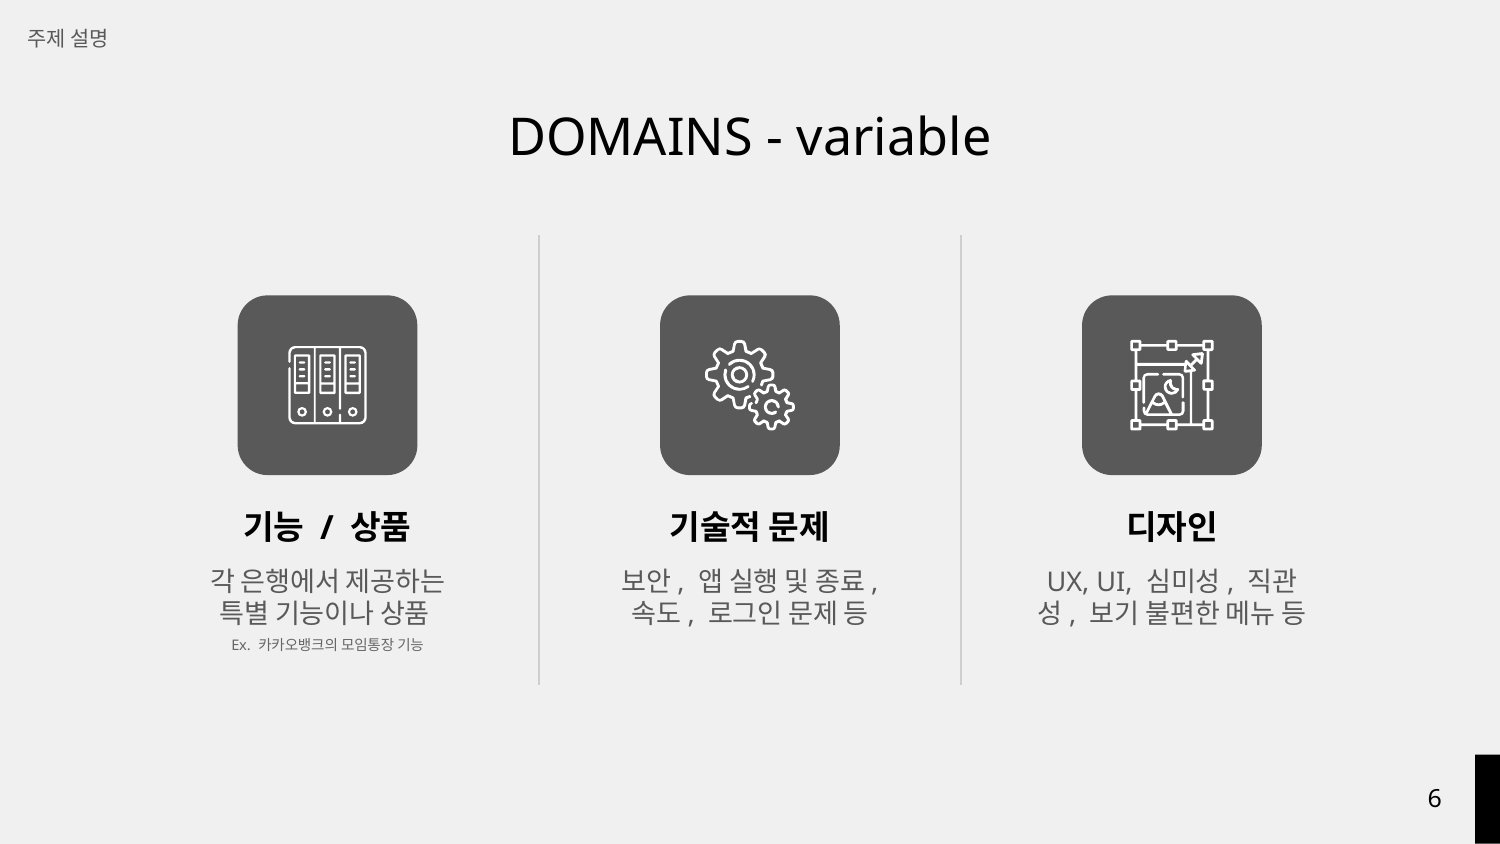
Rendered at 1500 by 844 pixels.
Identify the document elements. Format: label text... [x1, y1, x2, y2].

subtitle 기술적 문제 [594, 510, 906, 543]
text_box Ex. 카카오뱅크의 모임통장 기능 [211, 626, 444, 662]
slide_number ‹#› [1389, 766, 1480, 832]
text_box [704, 339, 796, 431]
subtitle UX, UI, 심미성, 직관성, 보기 불편한 메뉴 등 [1015, 564, 1329, 629]
subtitle 보안, 앱 실행 및 종료, 속도, 로그인 문제 등 [593, 564, 907, 629]
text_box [288, 345, 367, 425]
subtitle 기능 / 상품 [171, 510, 484, 543]
text_box [1082, 295, 1262, 476]
title DOMAINS - variable [116, 88, 1383, 167]
text_box 주제 설명 [12, 6, 184, 60]
subtitle 각 은행에서 제공하는 특별 기능이나 상품 [171, 564, 484, 629]
subtitle 디자인 [1015, 510, 1328, 542]
text_box [660, 295, 840, 476]
text_box [237, 295, 418, 476]
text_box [1130, 339, 1214, 431]
